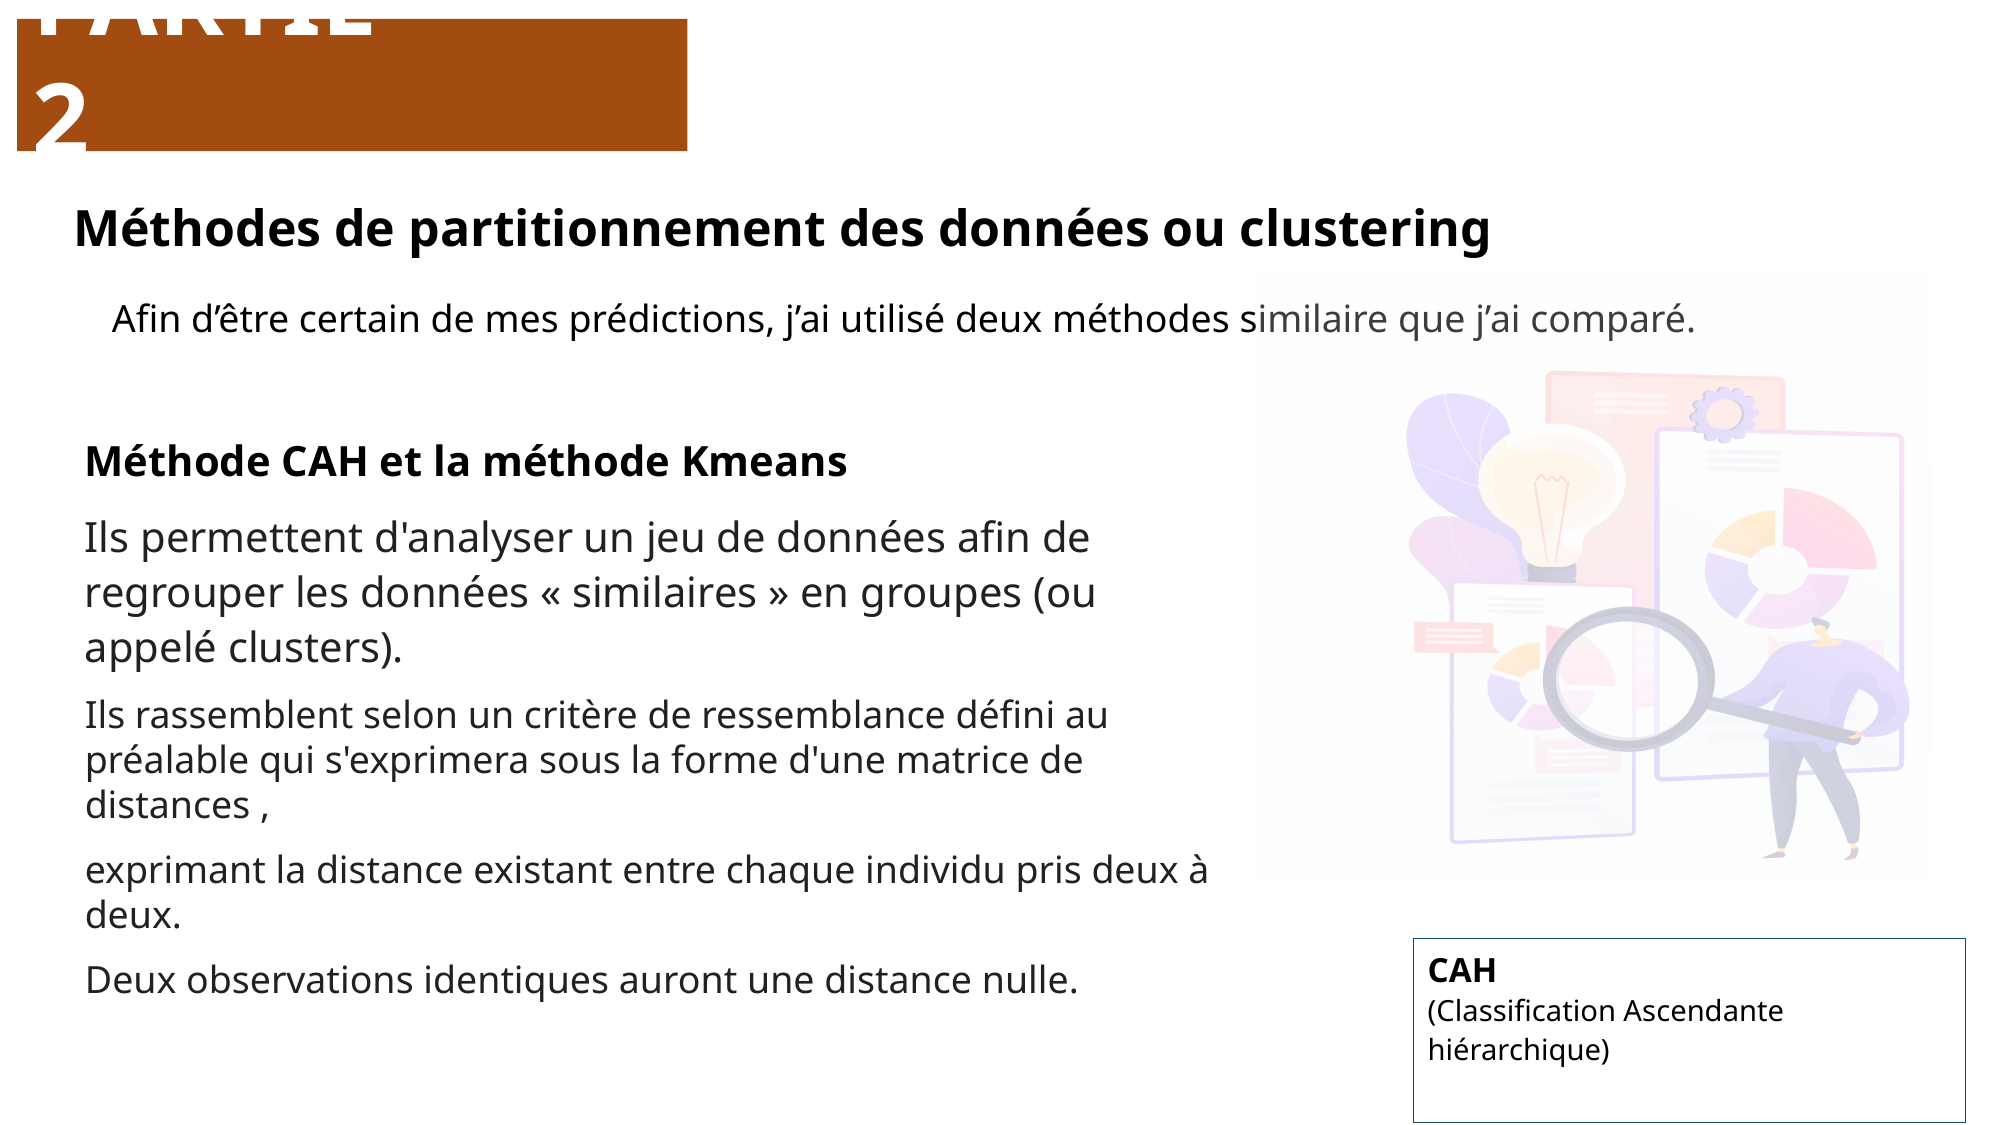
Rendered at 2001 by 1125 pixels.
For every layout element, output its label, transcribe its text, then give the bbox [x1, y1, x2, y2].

text_box [16, 17, 689, 152]
text_box [1256, 271, 1931, 884]
text_box Afin d’être certain de mes prédictions, j’ai utilisé deux méthodes similaire que j’ai comparé. [97, 287, 1256, 348]
text_box Méthode CAH et la méthode Kmeans Ils permettent d'analyser un jeu de données afin de regrouper les données « similaires » en groupes (ou appelé clusters). Ils rassemblent selon un critère de ressemblance défini au préalable qui s'exprimera sous la forme d'une matrice de distances , exprimant la distance existant entre chaque individu pris deux à deux. Deux observations identiques auront une distance nulle. [69, 422, 1236, 1122]
text_box Méthodes de partitionnement des données ou clustering [58, 183, 1542, 273]
text_box CAH (Classification Ascendante hiérarchique) [1413, 938, 1966, 1123]
text_box [69, 273, 1256, 667]
text_box Partie 2 [17, 50, 473, 184]
